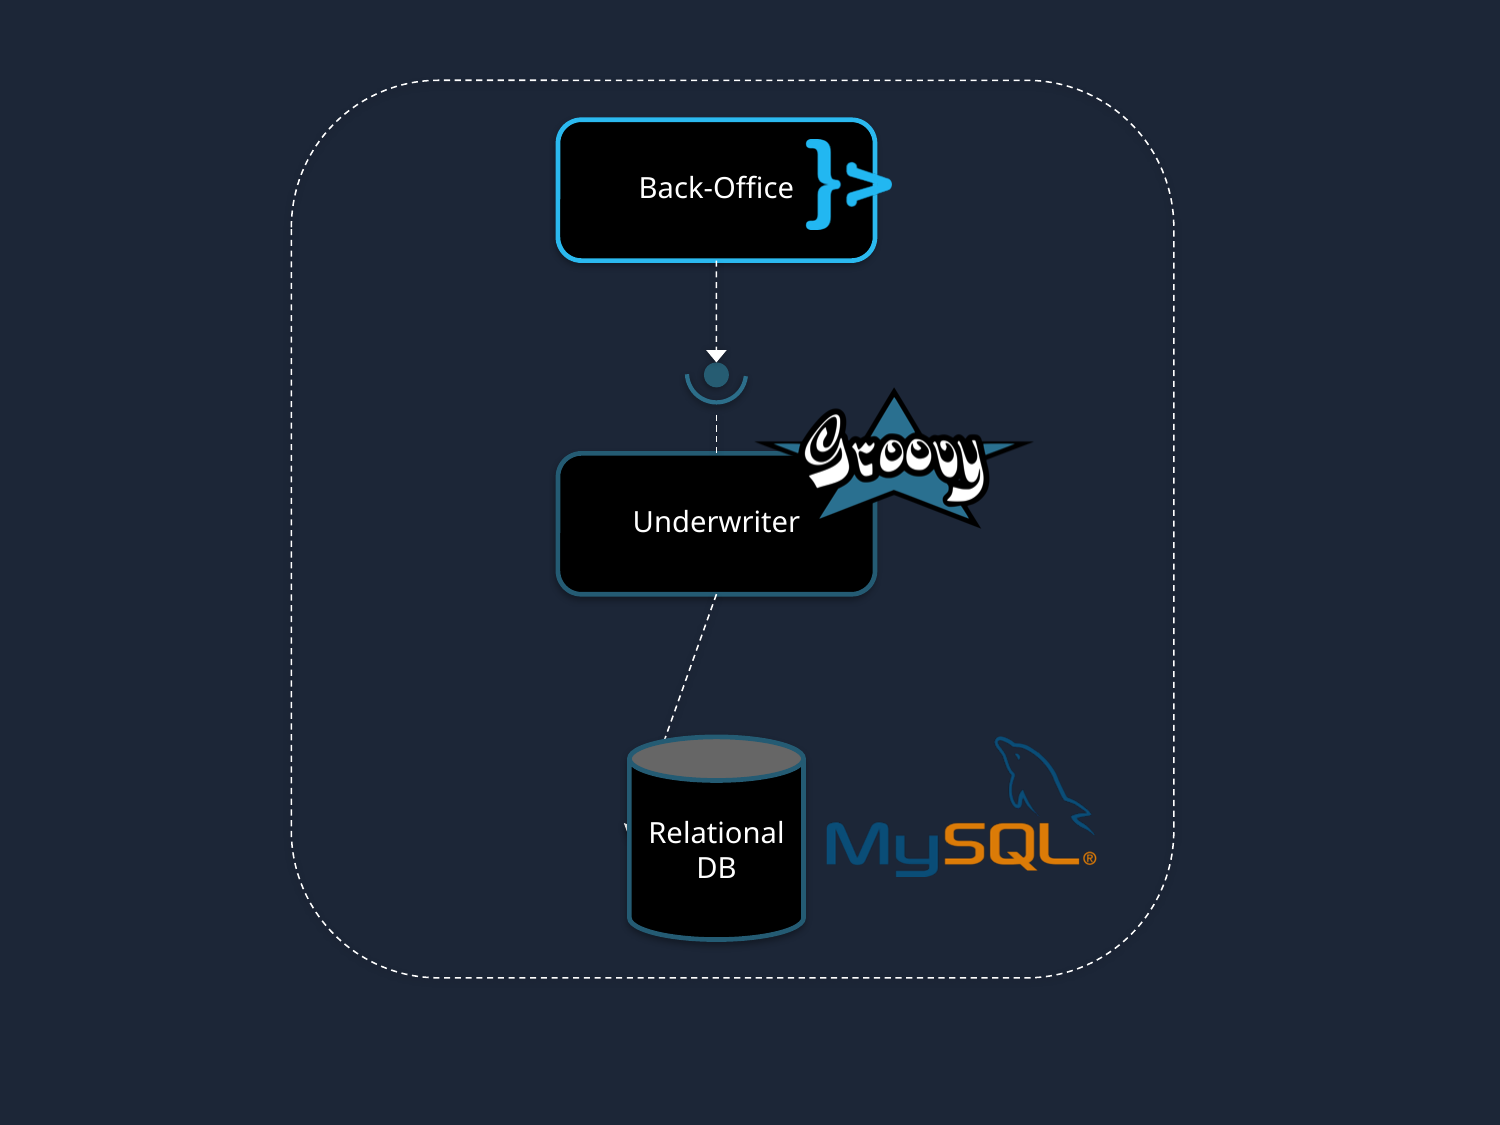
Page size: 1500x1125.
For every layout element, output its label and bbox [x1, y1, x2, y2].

picture [803, 139, 892, 230]
text_box [290, 79, 1175, 979]
picture [826, 736, 1097, 877]
picture [753, 387, 1039, 530]
